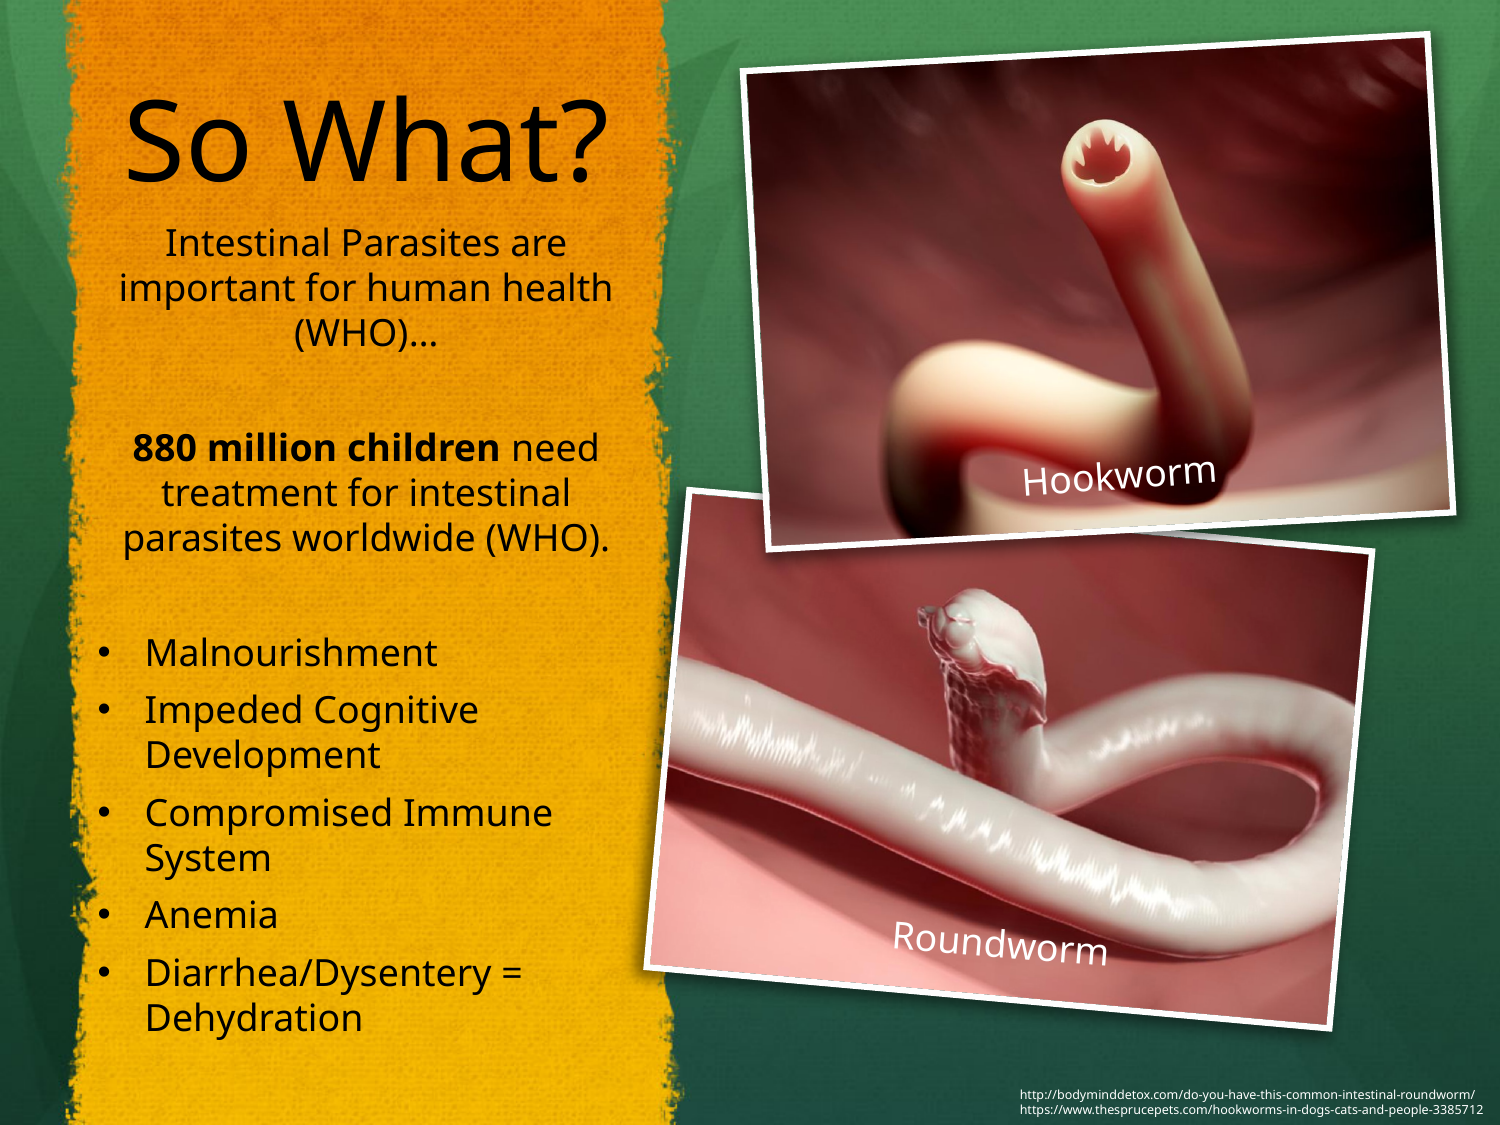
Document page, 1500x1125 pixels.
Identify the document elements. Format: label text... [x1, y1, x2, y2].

title So What? [99, 63, 634, 211]
picture [0, 0, 1500, 1125]
text_box http://bodyminddetox.com/do-you-have-this-common-intestinal-roundworm/ https://www.thesprucepets.com/hookworms-in-dogs-cats-and-people-3385712 [1005, 1079, 1500, 1125]
list Intestinal Parasites are important for human health (WHO)… 880 million children need treatment for intestinal parasites worldwide (WHO). Malnourishment Impeded Cognitive Development Compromised Immune System Anemia Diarrhea/Dysentery = Dehydration [82, 211, 650, 1125]
